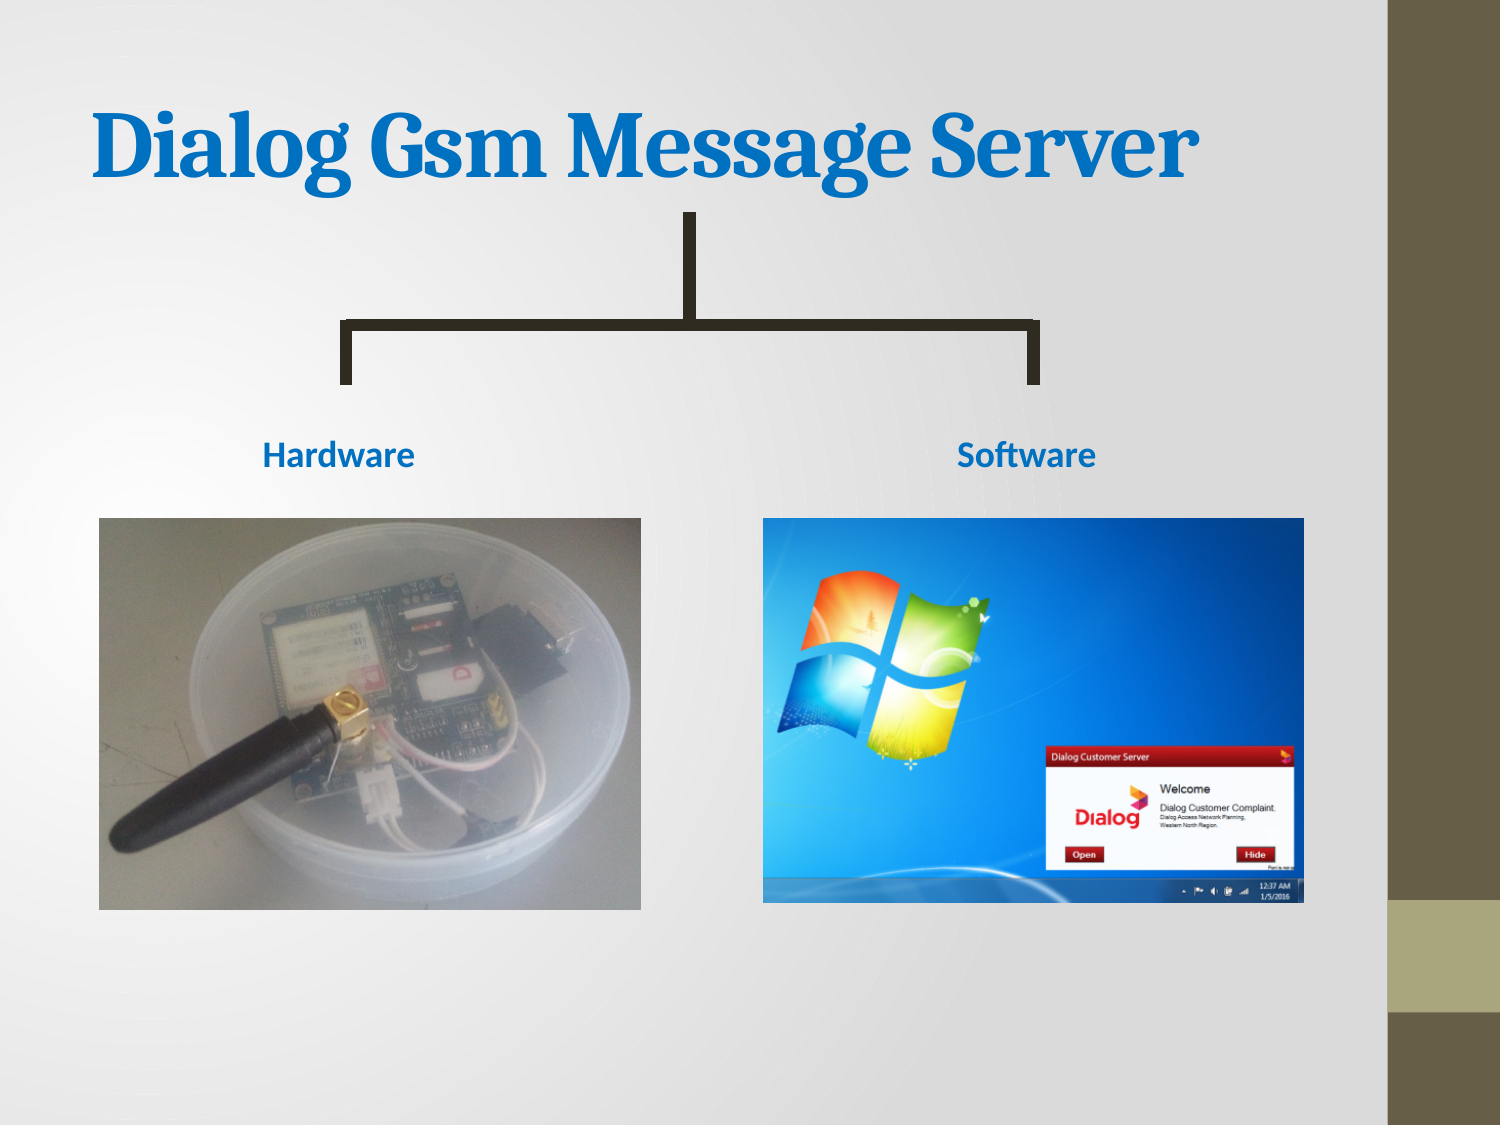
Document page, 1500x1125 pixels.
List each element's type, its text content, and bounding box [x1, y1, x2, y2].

title Dialog Gsm Message Server [75, 45, 1325, 233]
picture [99, 518, 642, 911]
text_box Hardware [247, 422, 431, 482]
text_box Software [942, 422, 1112, 482]
picture [762, 518, 1304, 904]
